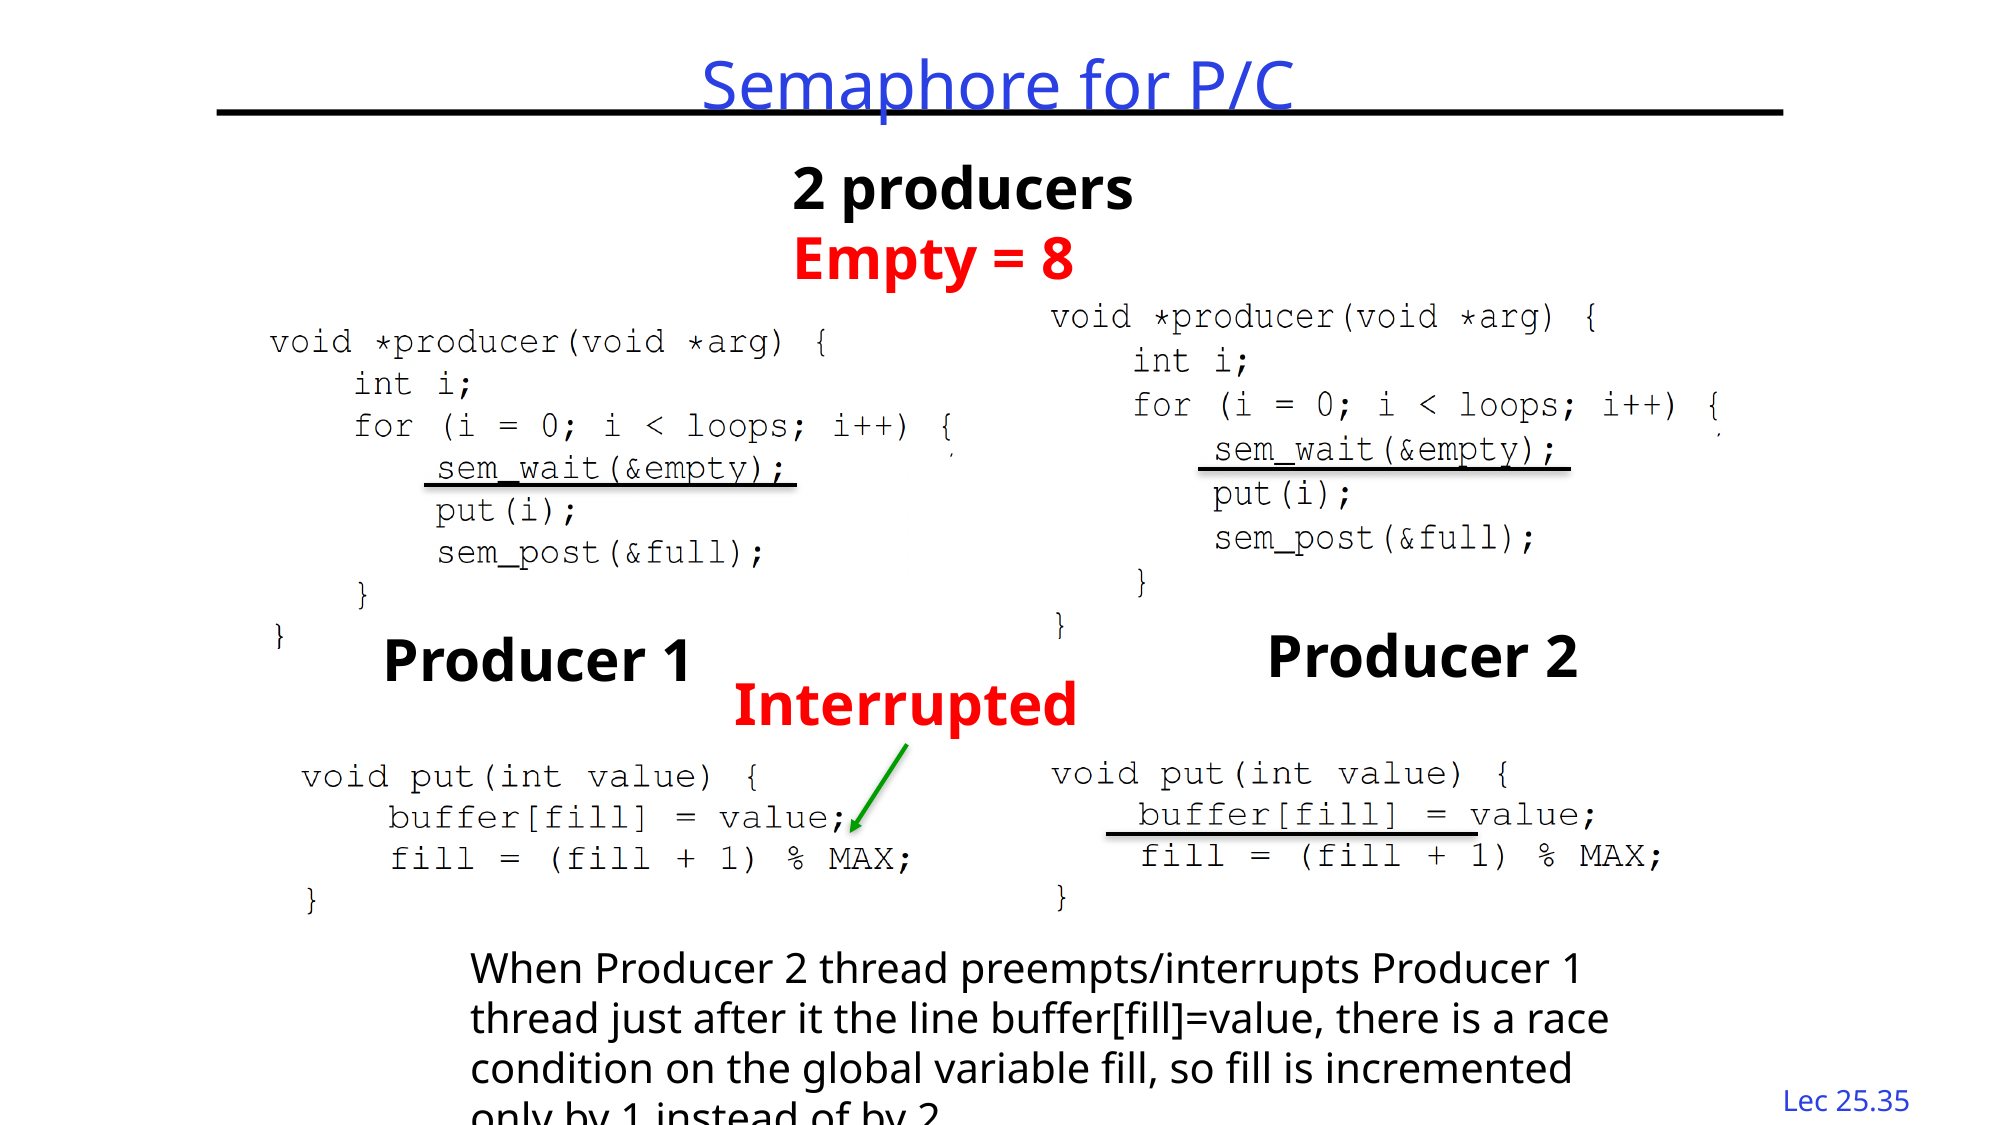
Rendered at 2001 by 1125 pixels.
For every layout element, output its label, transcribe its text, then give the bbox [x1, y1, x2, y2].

picture [1038, 753, 1674, 920]
picture [287, 756, 924, 923]
title Semaphore for P/C [68, 45, 1929, 152]
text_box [1042, 300, 1742, 639]
text_box 2 producers Empty = 8 [777, 143, 1149, 299]
text_box Interrupted [719, 659, 1095, 745]
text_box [849, 745, 908, 834]
text_box Producer 1 [367, 659, 710, 701]
text_box When Producer 2 thread preempts/interrupts Producer 1 thread just after it the line buffer[fill]=value, there is a race condition on the global variable fill, so fill is incremented only by 1 instead of by 2. [455, 933, 1669, 1125]
text_box Producer 2 [1251, 647, 1594, 697]
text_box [261, 326, 975, 650]
